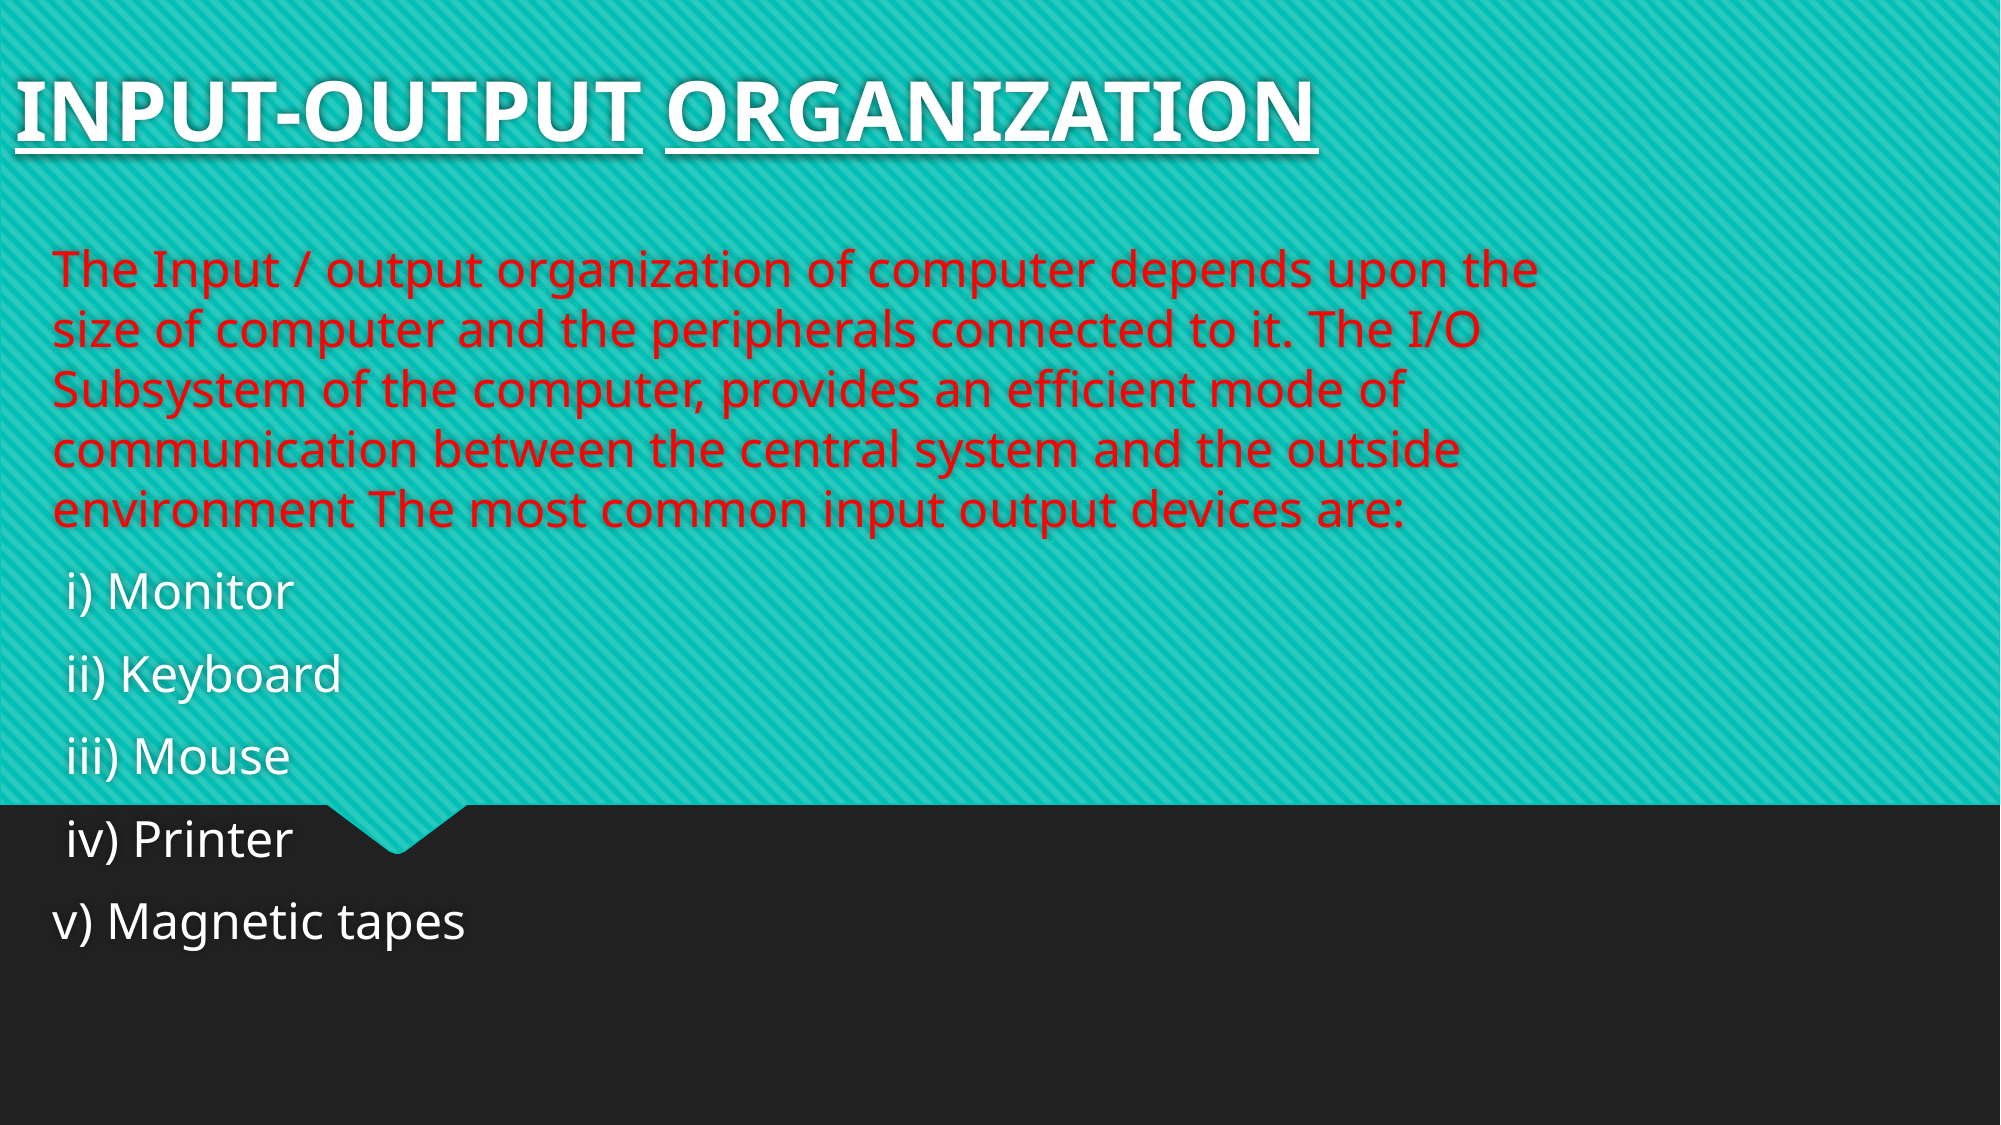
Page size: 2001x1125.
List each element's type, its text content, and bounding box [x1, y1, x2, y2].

subtitle The Input / output organization of computer depends upon the size of computer and the peripherals connected to it. The I/O Subsystem of the computer, provides an efficient mode of communication between the central system and the outside environment The most common input output devices are: i) Monitor ii) Keyboard iii) Mouse iv) Printer v) Magnetic tapes [37, 230, 1561, 1039]
title INPUT-OUTPUT ORGANIZATION [0, 0, 1523, 167]
